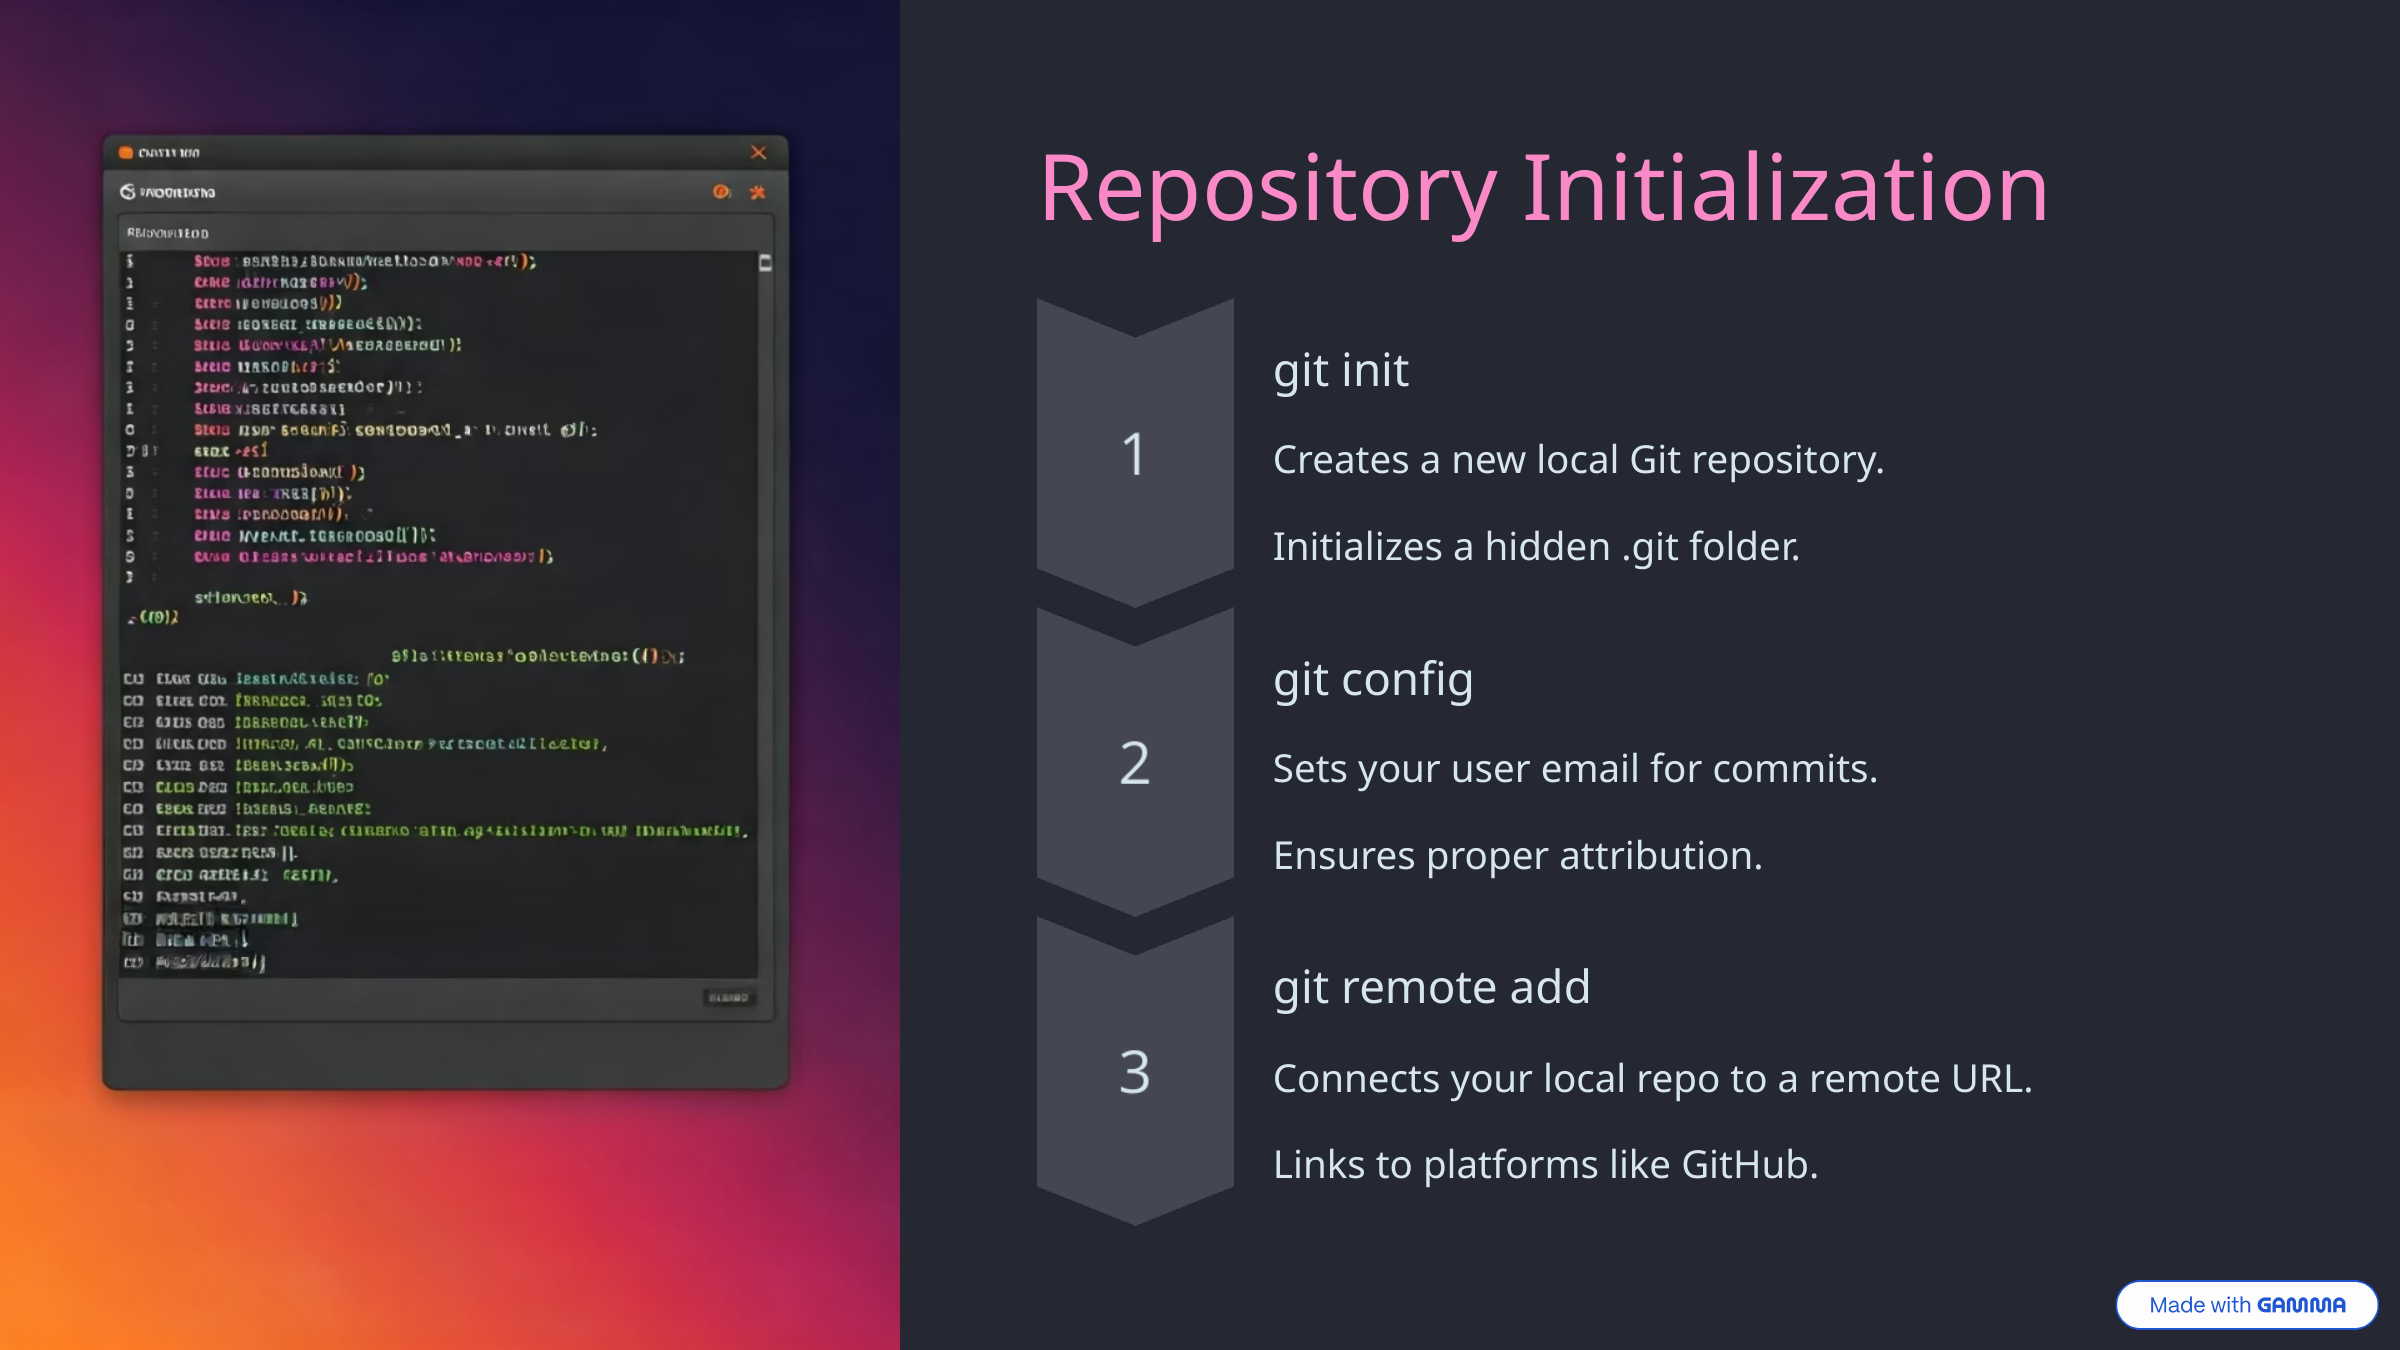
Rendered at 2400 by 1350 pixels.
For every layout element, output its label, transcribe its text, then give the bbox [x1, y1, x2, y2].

text_box Links to platforms like GitHub. [1272, 1123, 2263, 1187]
text_box git config [1272, 646, 1735, 705]
text_box Connects your local repo to a remote URL. [1272, 1037, 2263, 1100]
text_box Initializes a hidden .git folder. [1272, 505, 2263, 569]
text_box git init [1272, 337, 1735, 396]
text_box git remote add [1272, 955, 1735, 1014]
text_box Ensures proper attribution. [1272, 814, 2263, 878]
picture [1037, 298, 1234, 1226]
picture [0, 0, 900, 1350]
text_box Creates a new local Git repository. [1272, 419, 2263, 482]
picture [2106, 1271, 2389, 1339]
text_box Repository Initialization [1037, 124, 2069, 240]
text_box Sets your user email for commits. [1272, 728, 2263, 791]
